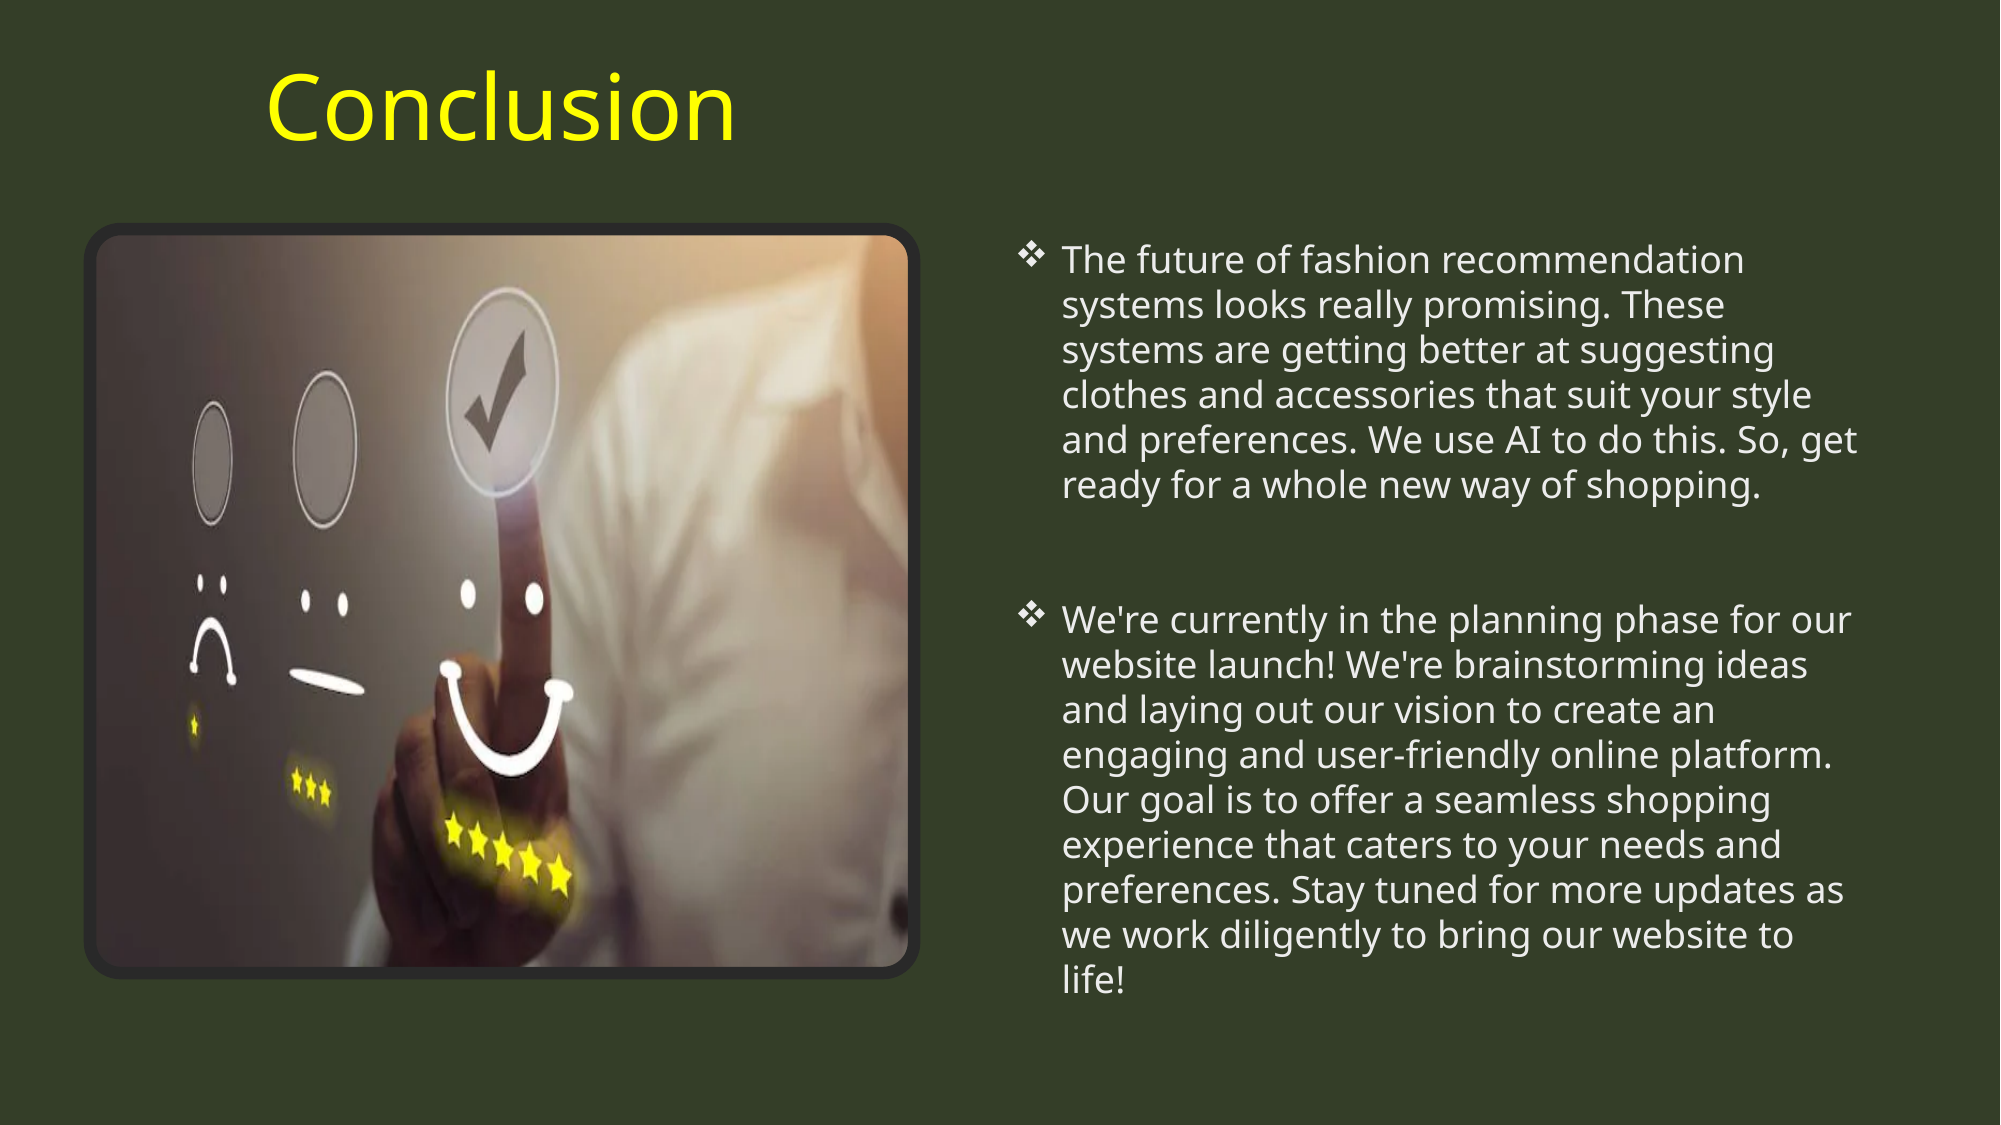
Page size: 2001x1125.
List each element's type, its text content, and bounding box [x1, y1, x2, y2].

picture [89, 228, 915, 974]
text_box Conclusion [250, 41, 954, 166]
text_box The future of fashion recommendation systems looks really promising. These systems are getting better at suggesting clothes and accessories that suit your style and preferences. We use AI to do this. So, get ready for a whole new way of shopping. We're currently in the planning phase for our website launch! We're brainstorming ideas and laying out our vision to create an engaging and user-friendly online platform. Our goal is to offer a seamless shopping experience that caters to your needs and preferences. Stay tuned for more updates as we work diligently to bring our website to life! [999, 229, 1876, 1009]
